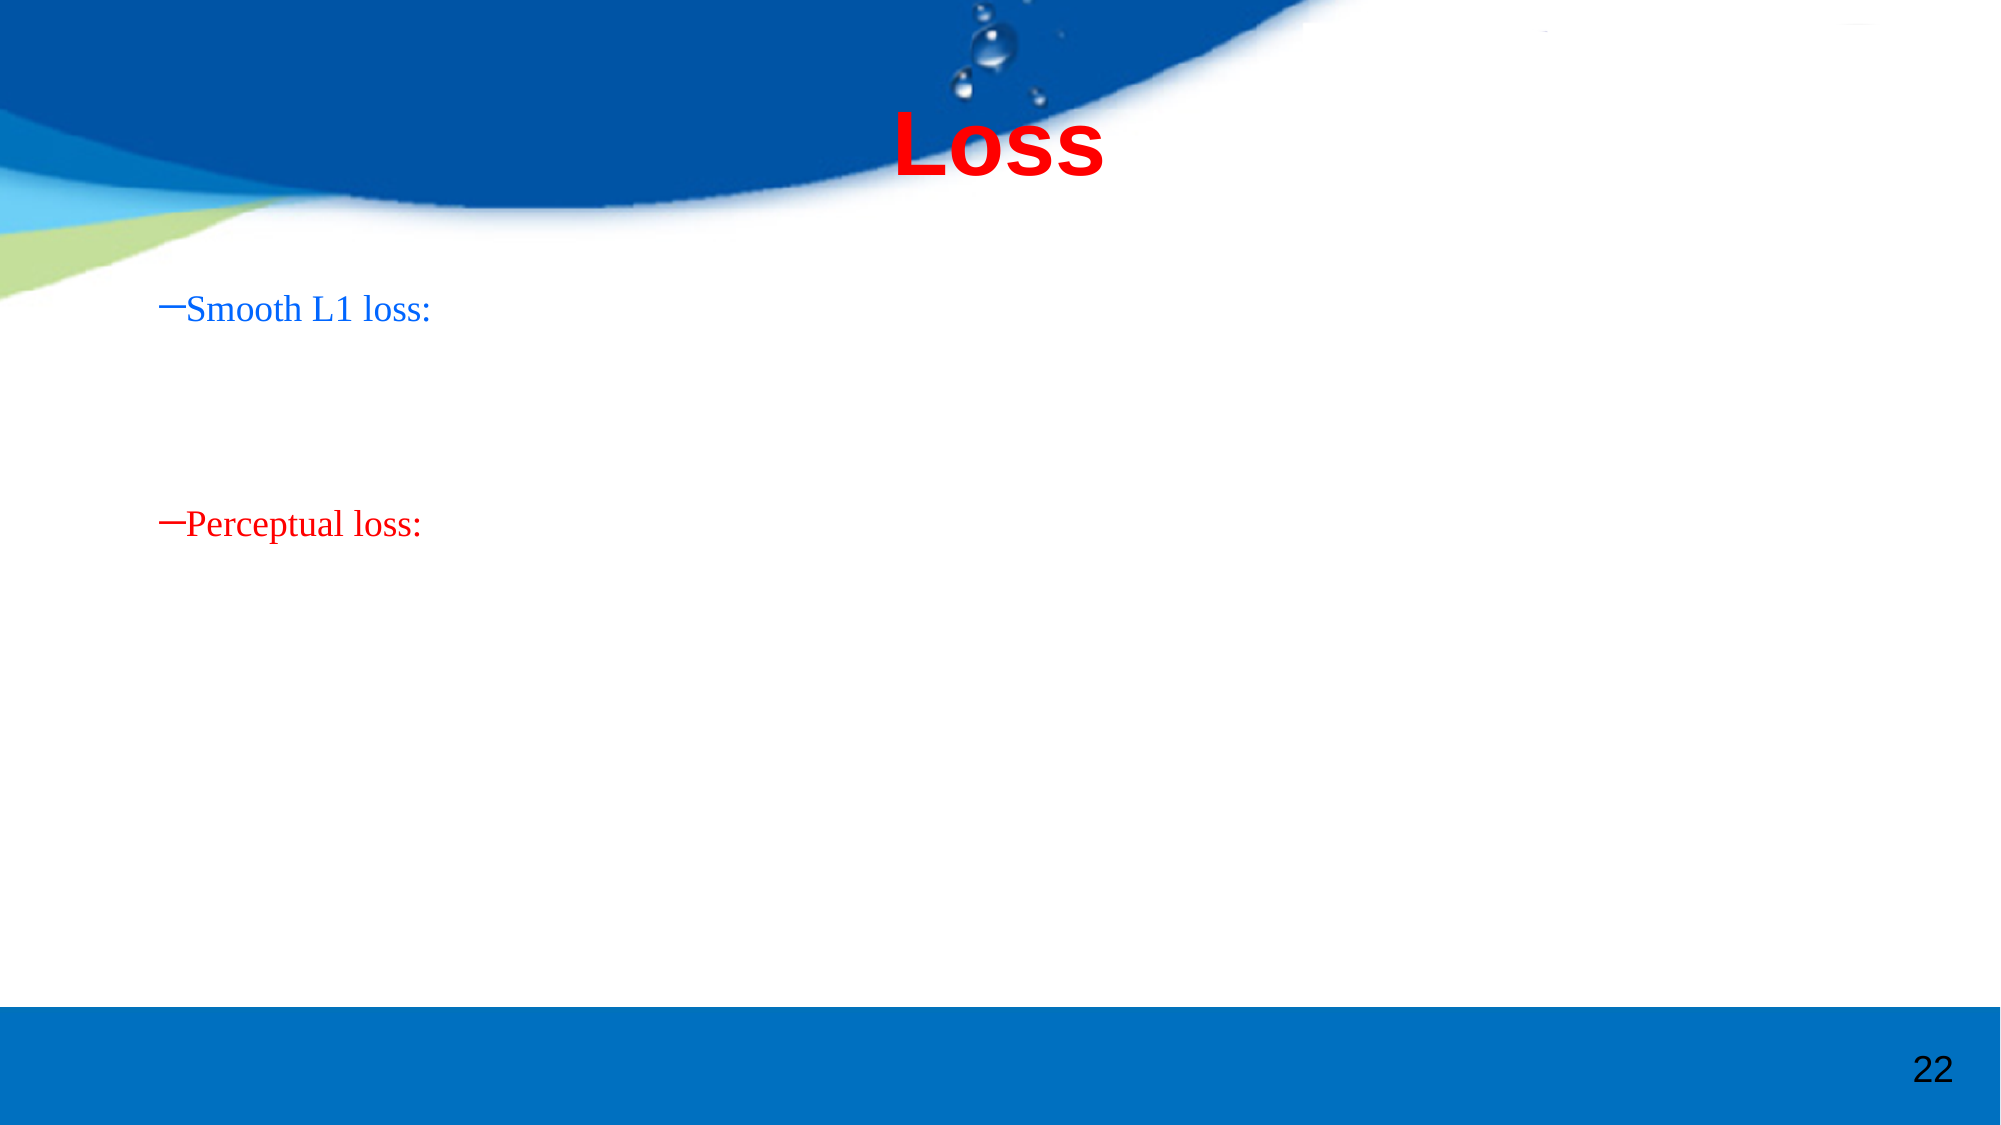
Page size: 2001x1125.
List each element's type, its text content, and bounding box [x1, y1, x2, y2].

title Loss [99, 45, 1900, 233]
picture [0, 0, 2001, 1125]
